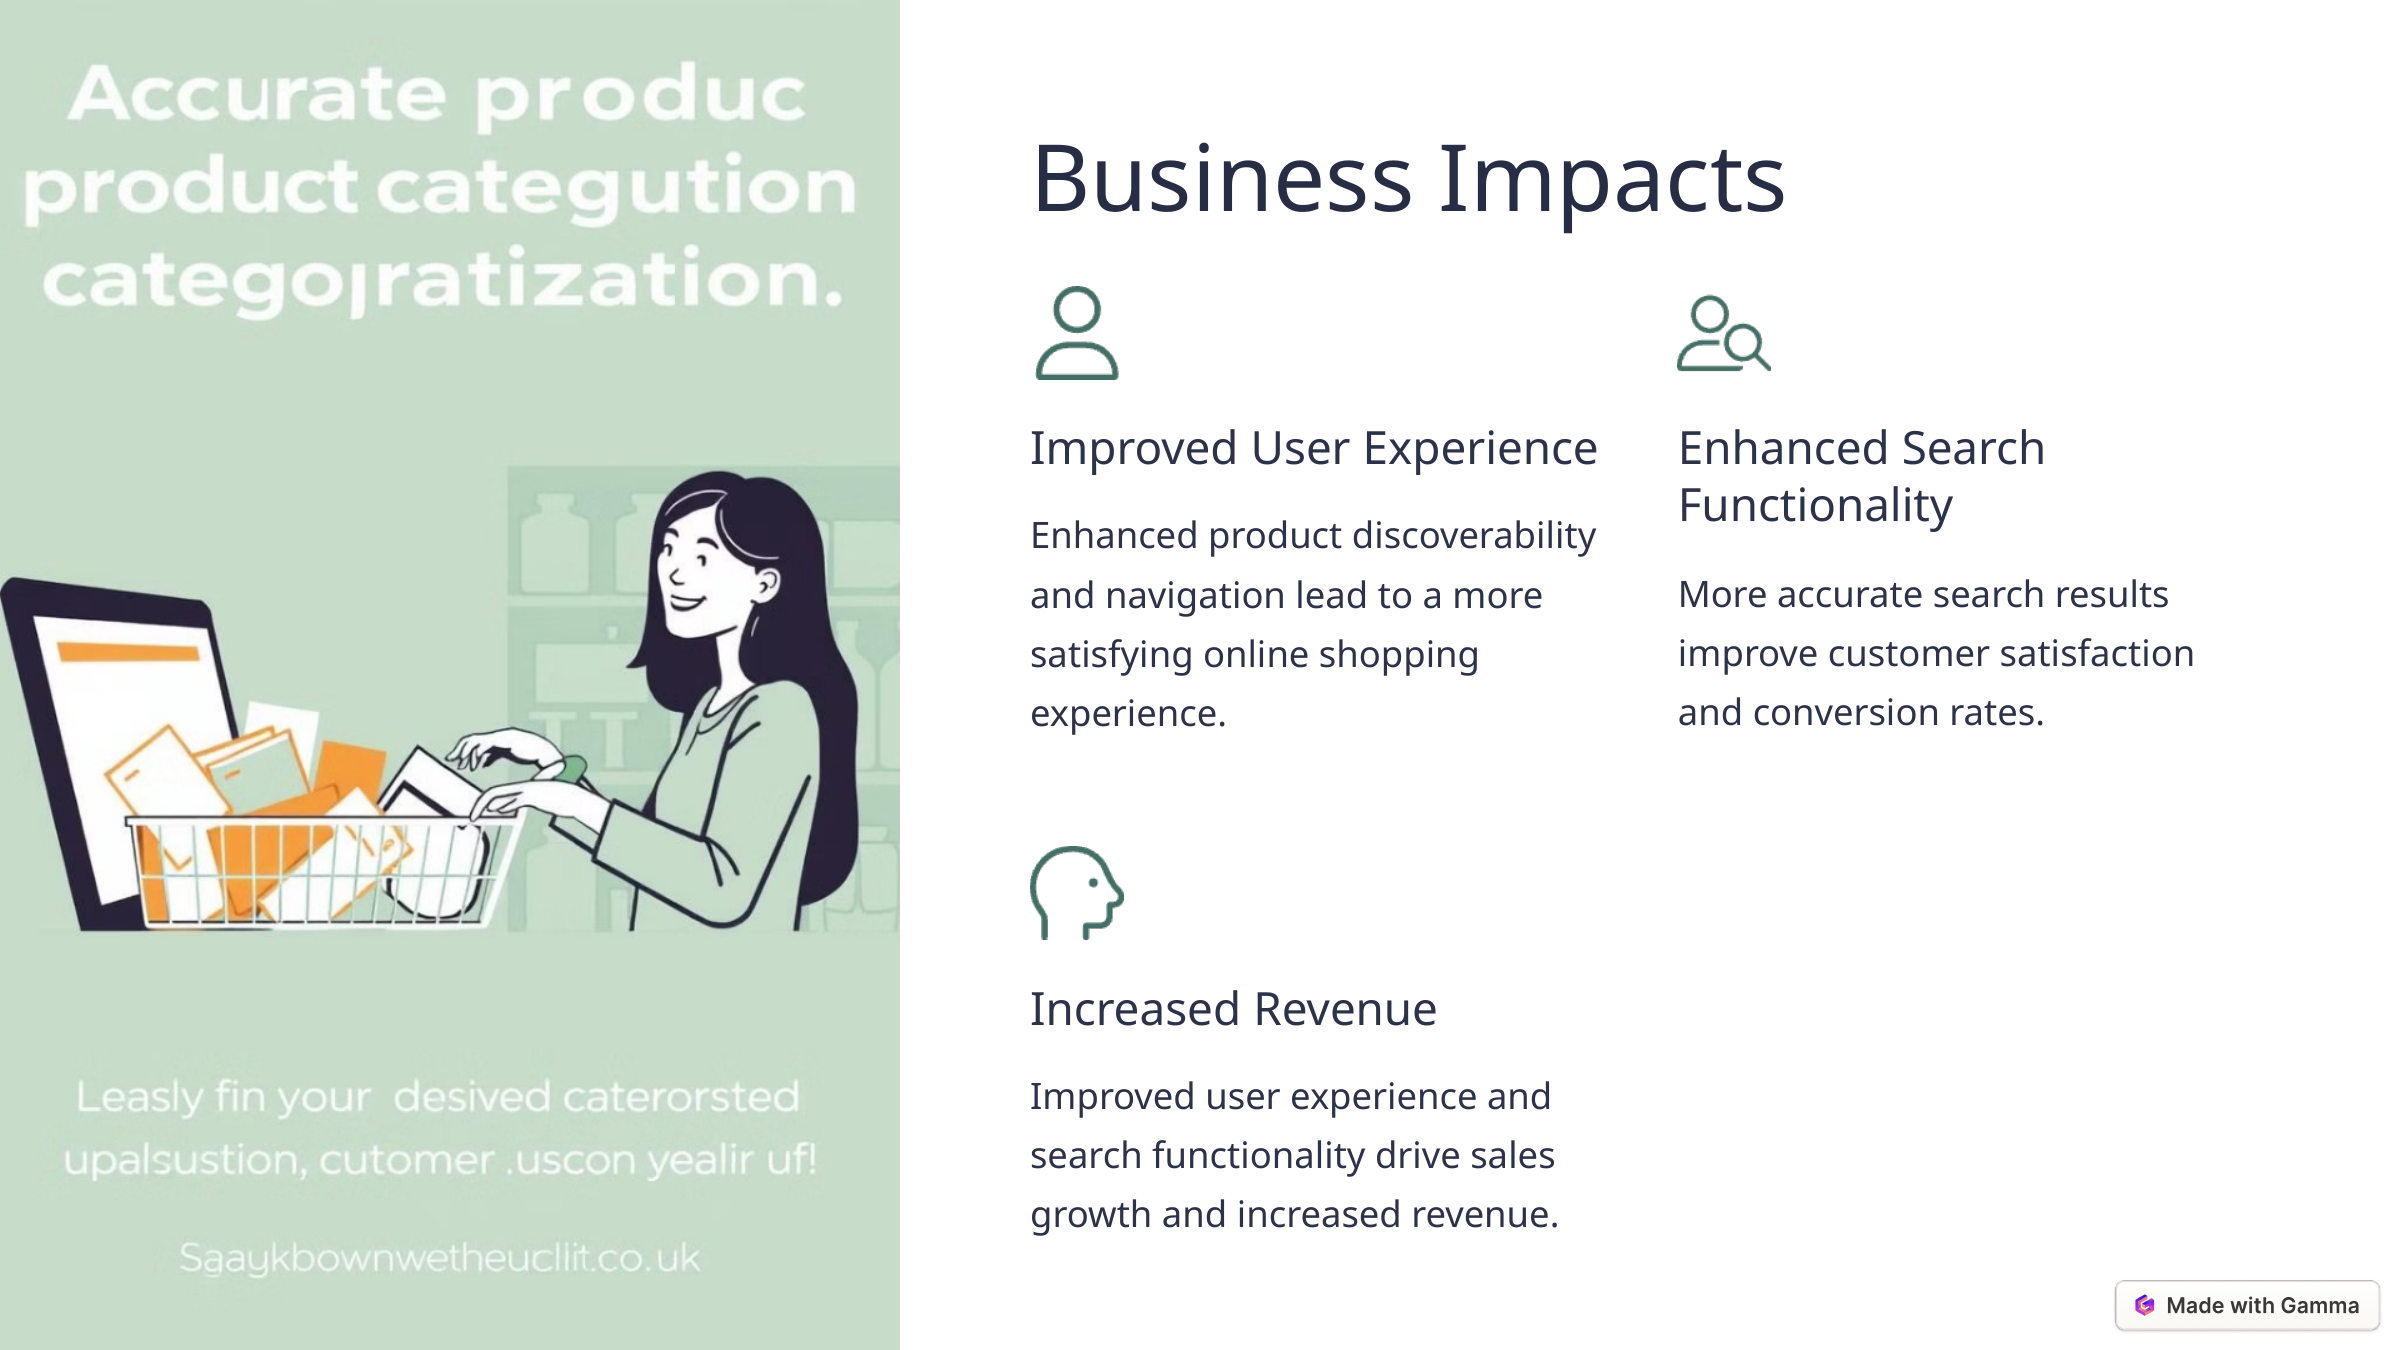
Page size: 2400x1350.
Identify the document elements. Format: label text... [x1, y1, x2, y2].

picture [1030, 286, 1124, 380]
text_box Business Impacts [1030, 114, 1961, 231]
text_box Improved User Experience [1030, 416, 1561, 475]
text_box Improved user experience and search functionality drive sales growth and increased revenue. [1030, 1057, 1622, 1236]
picture [0, 0, 900, 1350]
picture [1030, 846, 1124, 940]
picture [1677, 286, 1771, 380]
text_box Enhanced Search Functionality [1677, 416, 2270, 533]
text_box Increased Revenue [1030, 976, 1496, 1035]
text_box More accurate search results improve customer satisfaction and conversion rates. [1677, 554, 2270, 734]
text_box Enhanced product discoverability and navigation lead to a more satisfying online shopping experience. [1030, 496, 1622, 735]
picture [2106, 1271, 2389, 1339]
